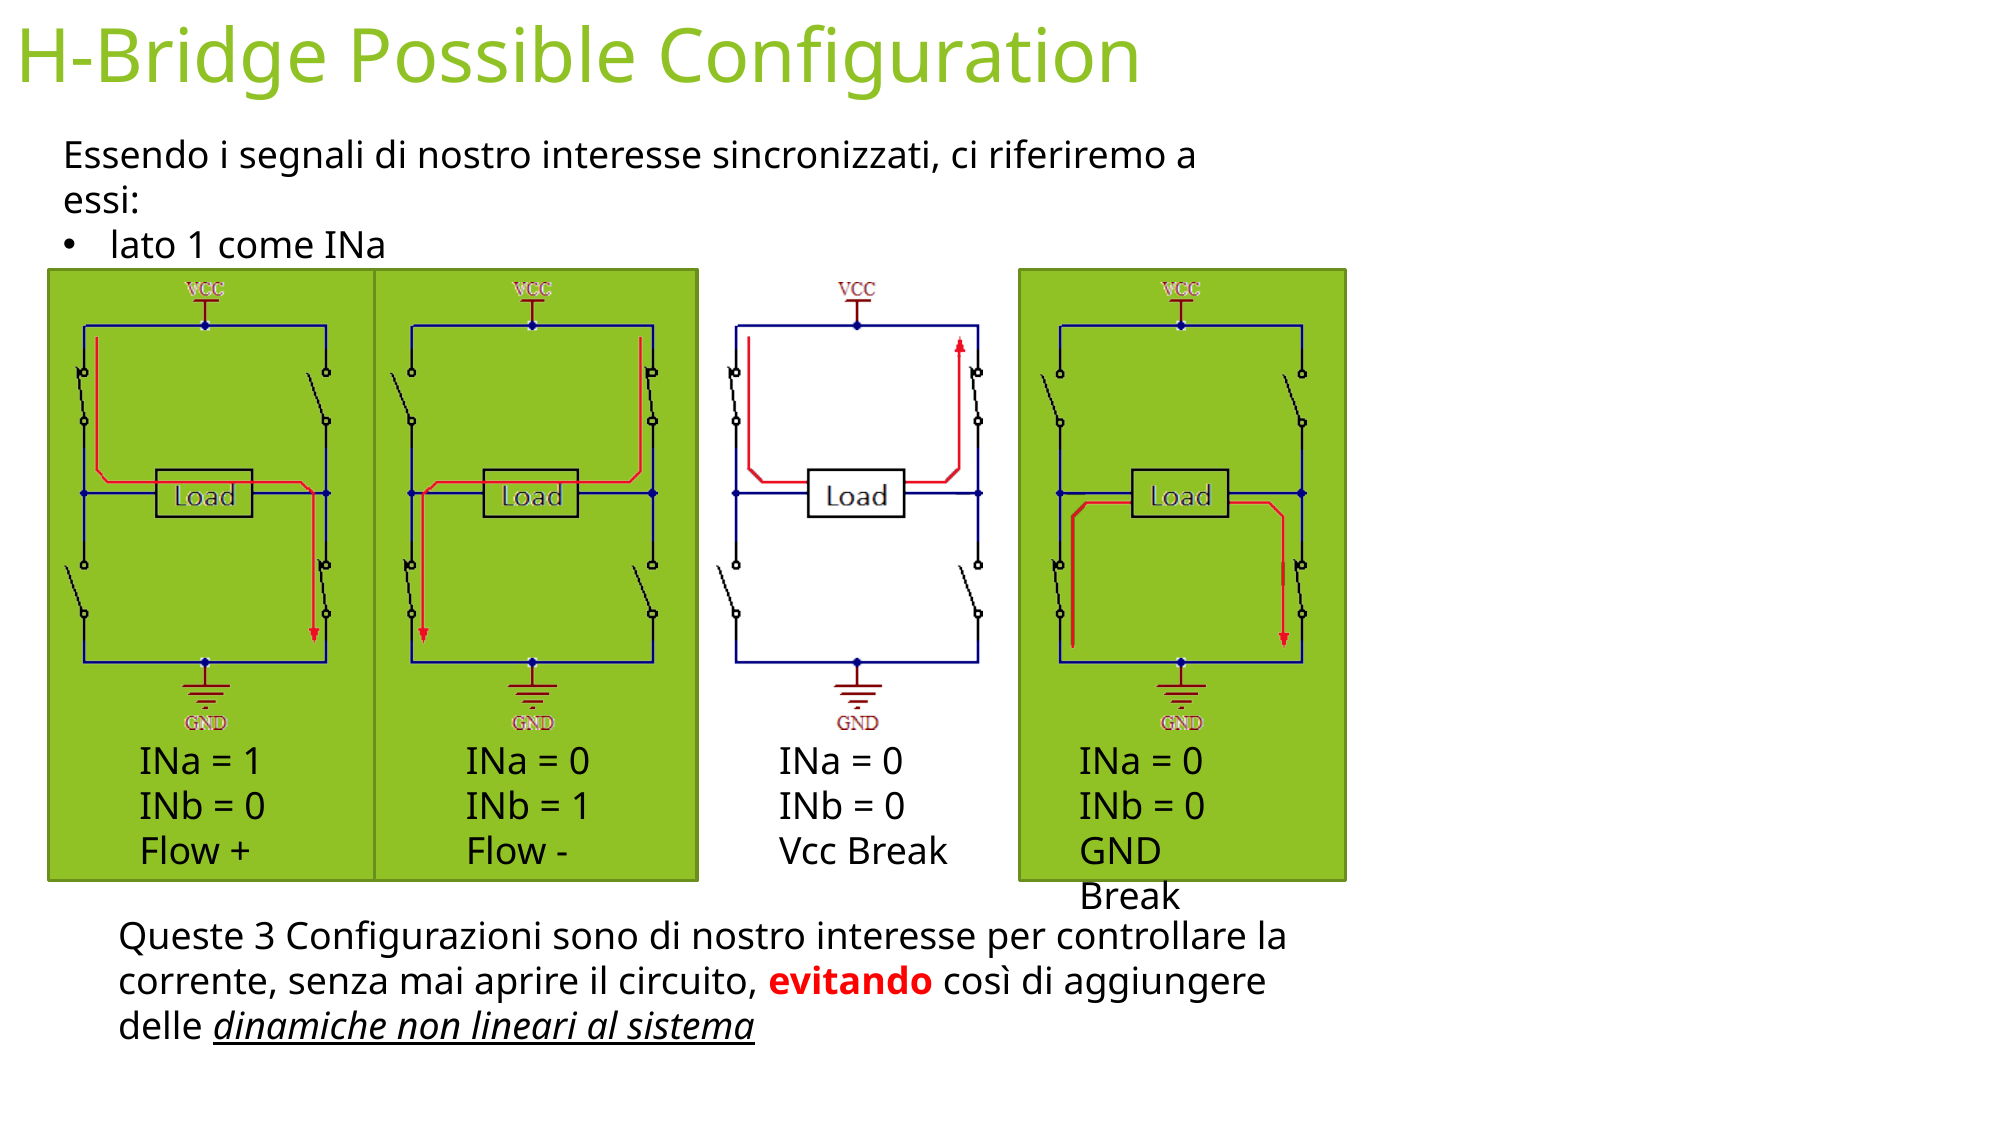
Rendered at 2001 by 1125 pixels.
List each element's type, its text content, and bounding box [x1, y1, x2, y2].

text_box Queste 3 Configurazioni sono di nostro interesse per controllare la corrente, senza mai aprire il circuito, evitando così di aggiungere delle dinamiche non lineari al sistema [103, 904, 1323, 1055]
title H-Bridge Possible Configuration [0, 0, 1411, 107]
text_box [47, 268, 1347, 882]
text_box Essendo i segnali di nostro interesse sincronizzati, ci riferiremo a essi: lato 1 come INa lato 2 come INb [48, 123, 1267, 268]
